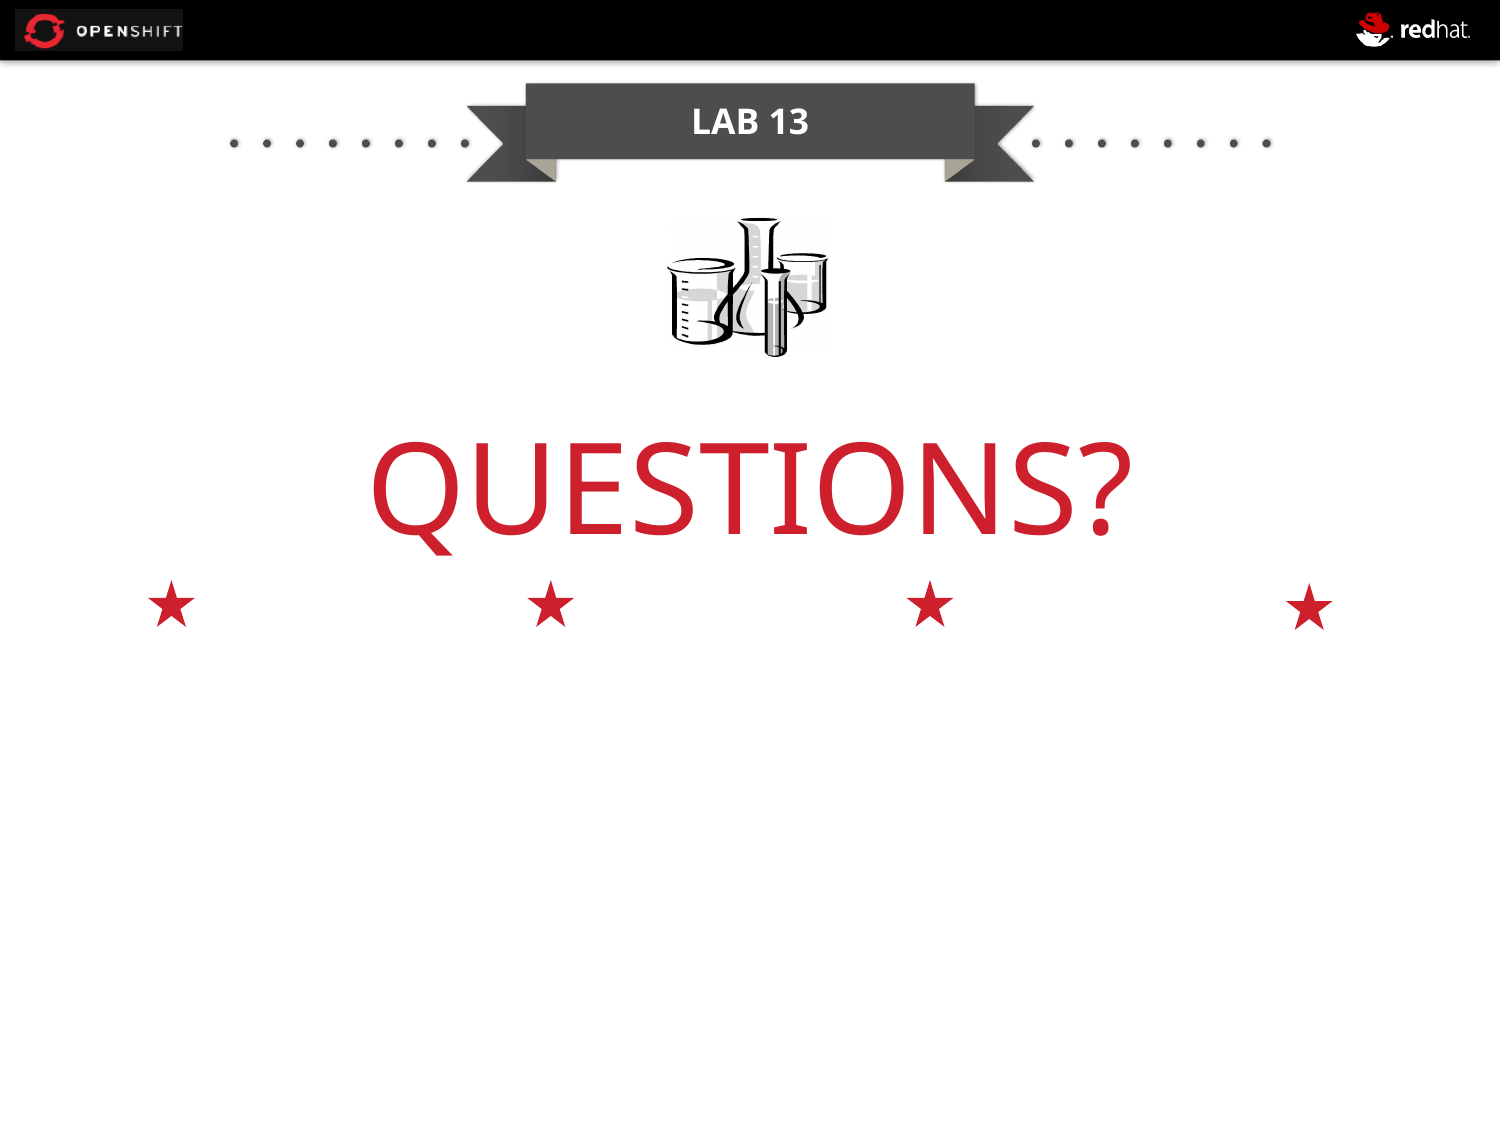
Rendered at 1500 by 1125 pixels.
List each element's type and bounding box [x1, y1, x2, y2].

picture [666, 217, 831, 358]
picture [1355, 8, 1470, 47]
picture [116, 80, 1383, 189]
text_box [0, 399, 1500, 631]
picture [15, 9, 183, 51]
